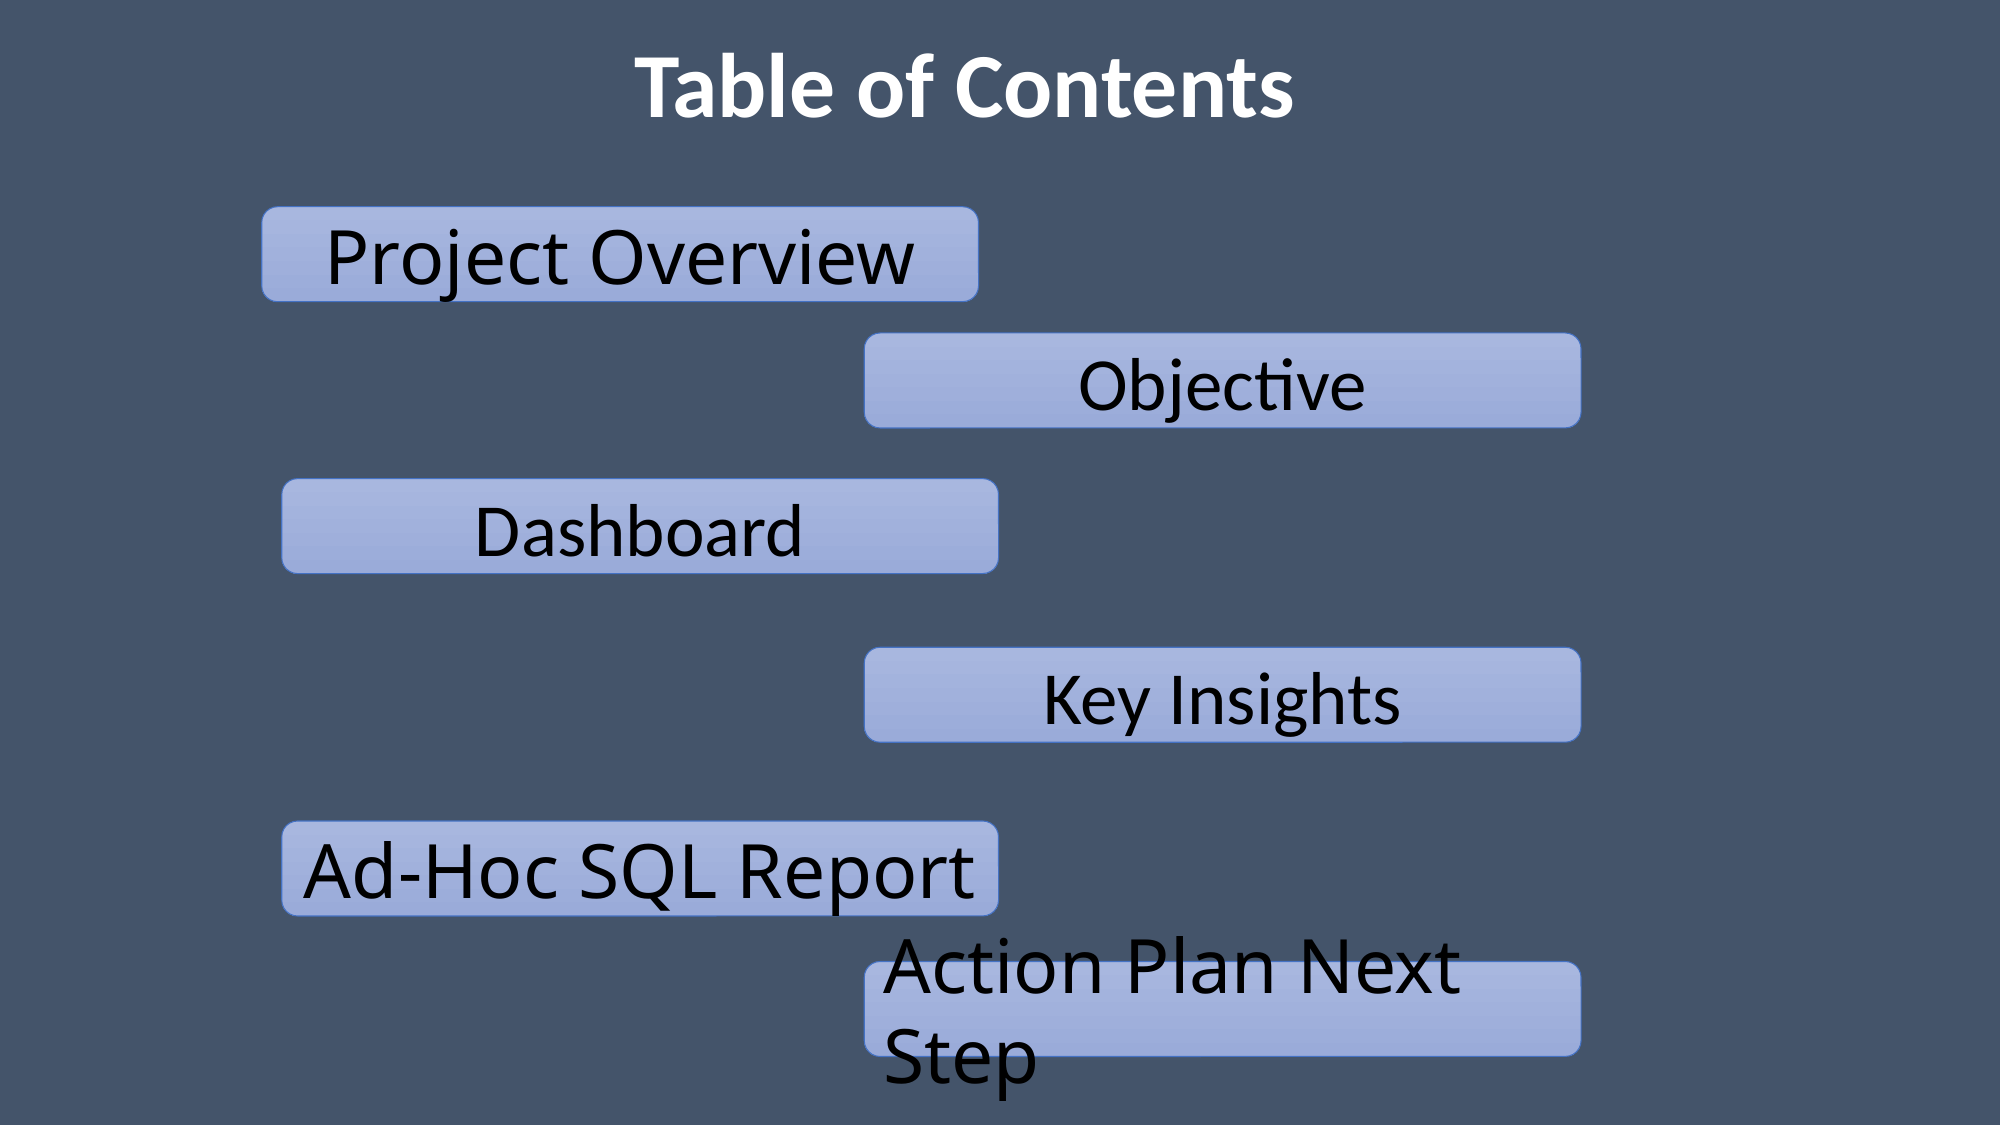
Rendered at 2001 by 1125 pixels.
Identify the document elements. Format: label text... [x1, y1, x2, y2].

text_box Ad-Hoc SQL Report [281, 820, 1000, 917]
text_box Objective [863, 332, 1582, 429]
text_box Project Overview [261, 206, 980, 303]
text_box Table of Contents [619, 18, 1464, 143]
text_box Dashboard [281, 478, 1000, 575]
text_box Key Insights [863, 646, 1582, 743]
text_box Action Plan Next Step [863, 960, 1582, 1058]
